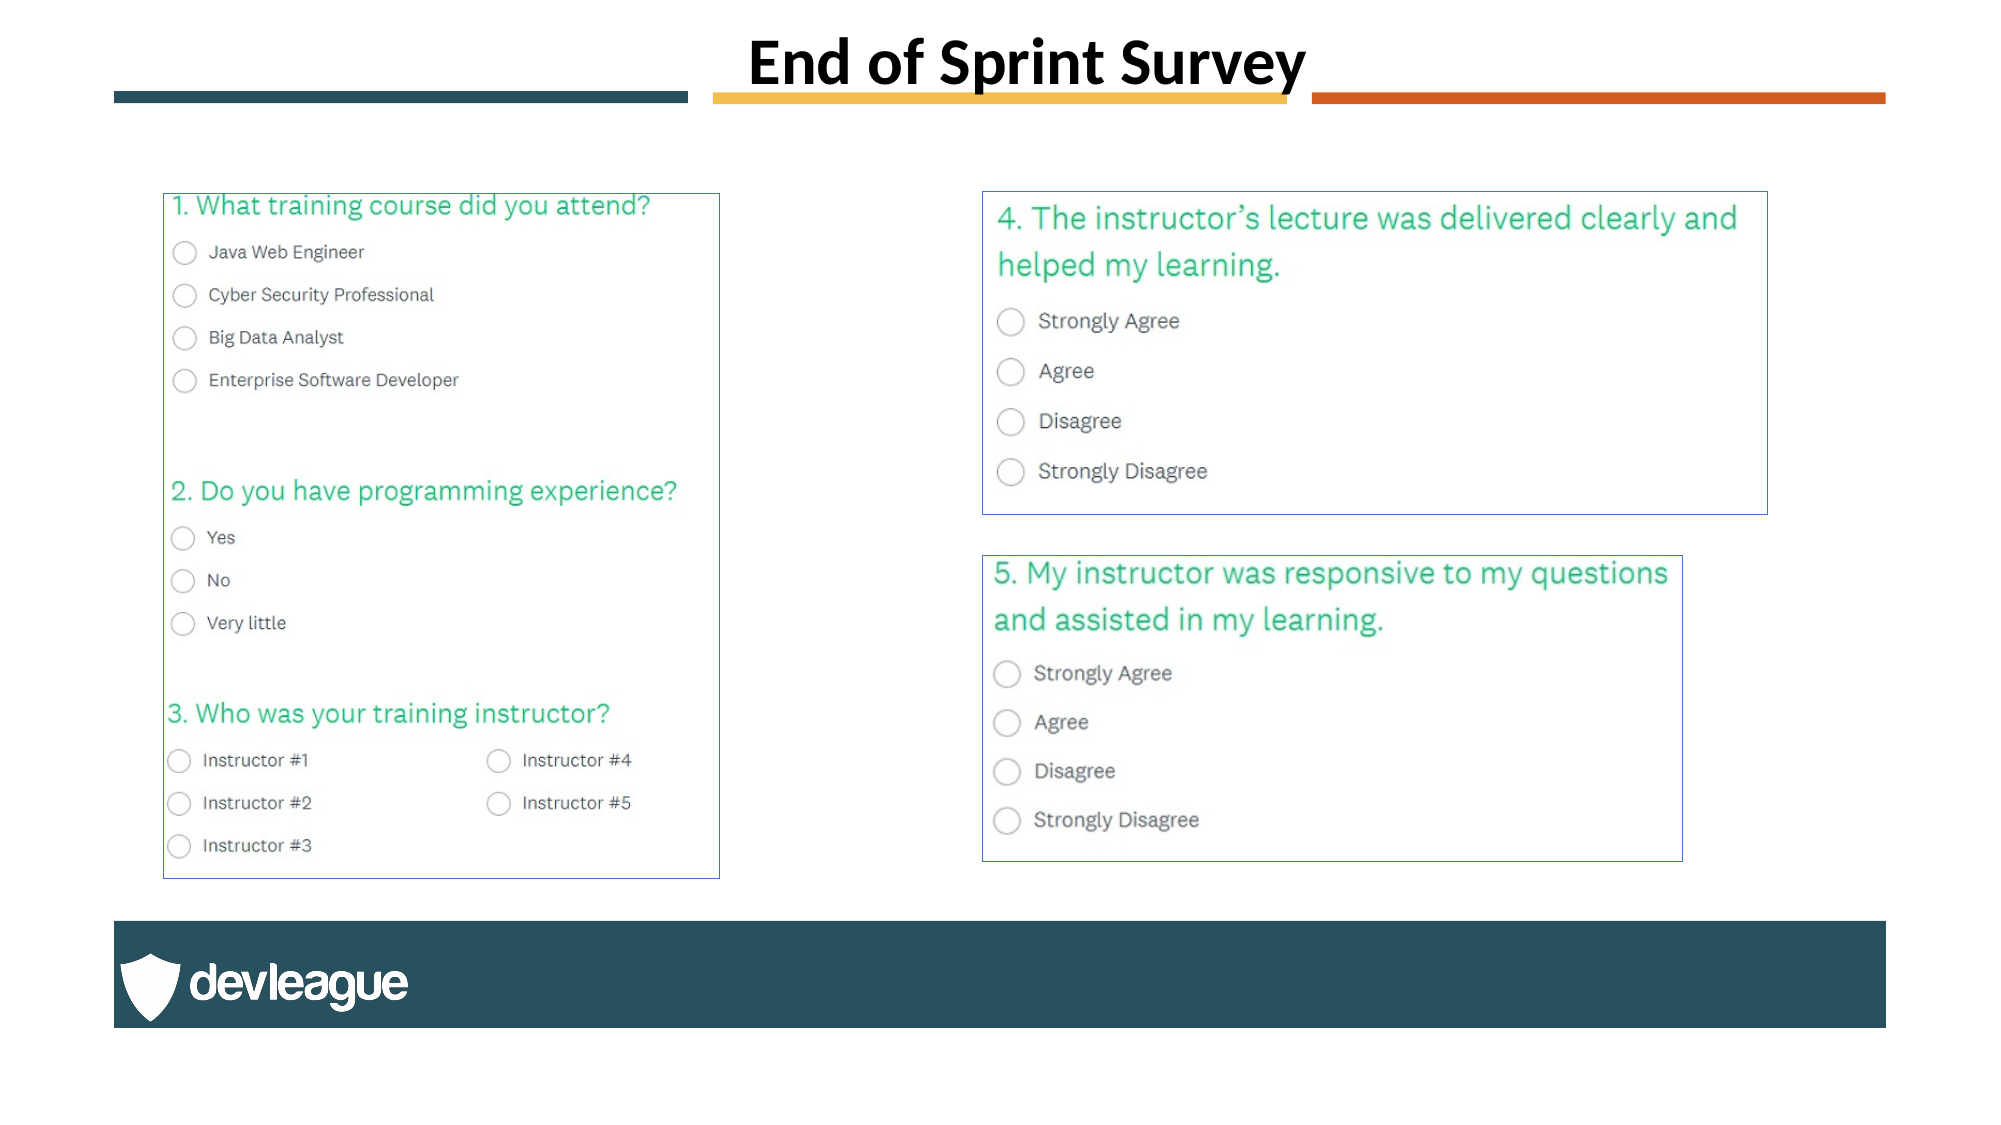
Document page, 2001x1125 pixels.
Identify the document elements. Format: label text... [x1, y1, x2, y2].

picture [982, 555, 1683, 862]
text_box End of Sprint Survey [734, 10, 1338, 106]
text_box [712, 91, 734, 105]
picture [982, 191, 1768, 515]
picture [163, 193, 720, 879]
text_box [1338, 91, 1887, 105]
picture [120, 953, 412, 1022]
text_box [113, 920, 1887, 1029]
text_box [113, 90, 689, 104]
